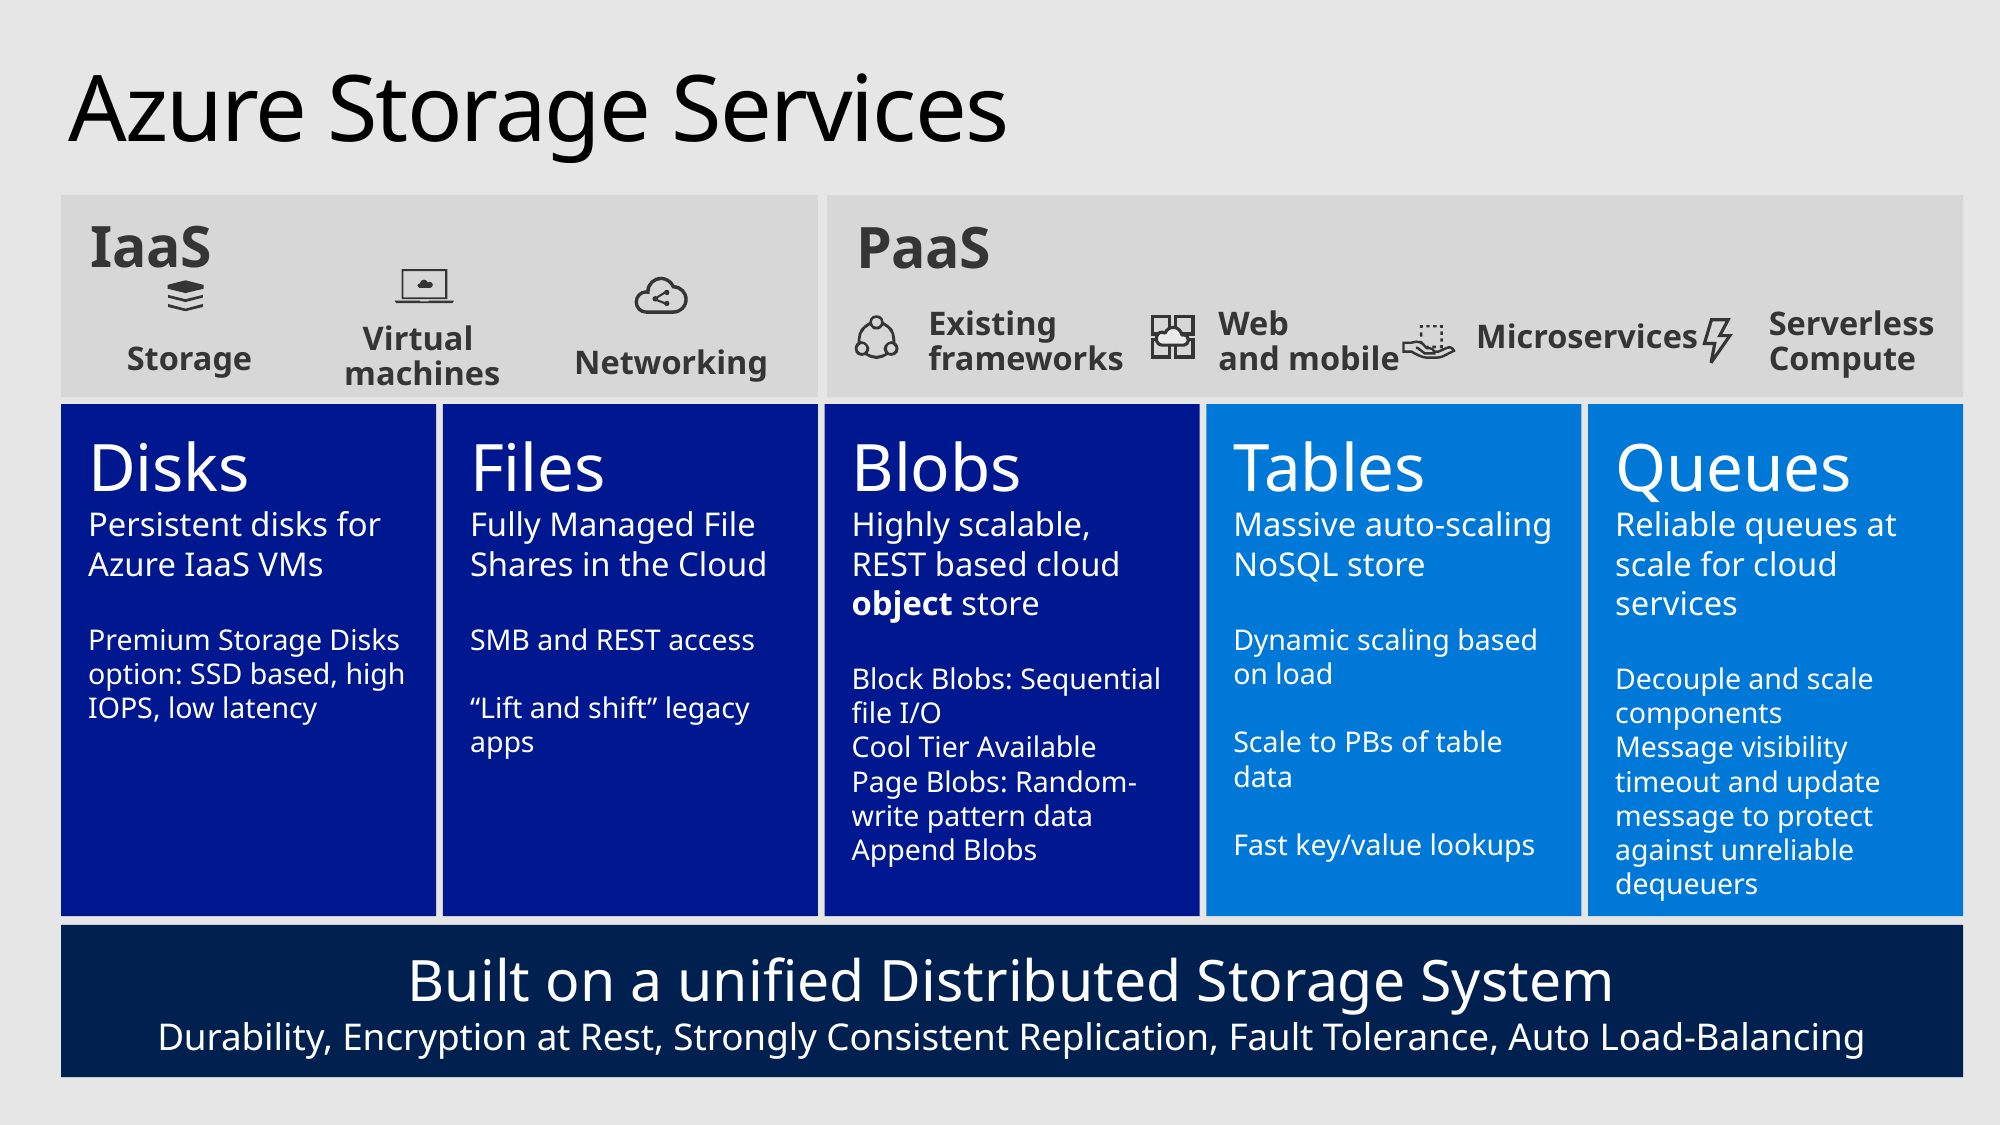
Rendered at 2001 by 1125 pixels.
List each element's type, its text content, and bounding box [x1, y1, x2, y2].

text_box Tables Massive auto-scaling NoSQL store Dynamic scaling based on load Scale to PBs of table data Fast key/value lookups [1206, 405, 1582, 917]
text_box Disks Persistent disks for Azure IaaS VMs Premium Storage Disks option: SSD based, high IOPS, low latency [60, 420, 437, 917]
text_box Blobs Highly scalable, REST based cloud object store Block Blobs: Sequential file I/O Cool Tier Available Page Blobs: Random-write pattern data Append Blobs [824, 405, 1200, 917]
text_box Queues Reliable queues at scale for cloud services Decouple and scale components Message visibility timeout and update message to protect against unreliable dequeuers [1587, 405, 1964, 917]
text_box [23, 194, 909, 420]
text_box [825, 194, 2000, 405]
text_box Built on a unified Distributed Storage System Durability, Encryption at Rest, Strongly Consistent Replication, Fault Tolerance, Auto Load-Balancing [60, 924, 1964, 1078]
text_box Files Fully Managed File Shares in the Cloud SMB and REST access “Lift and shift” legacy apps [442, 420, 819, 917]
title Azure Storage Services [44, 47, 1957, 194]
